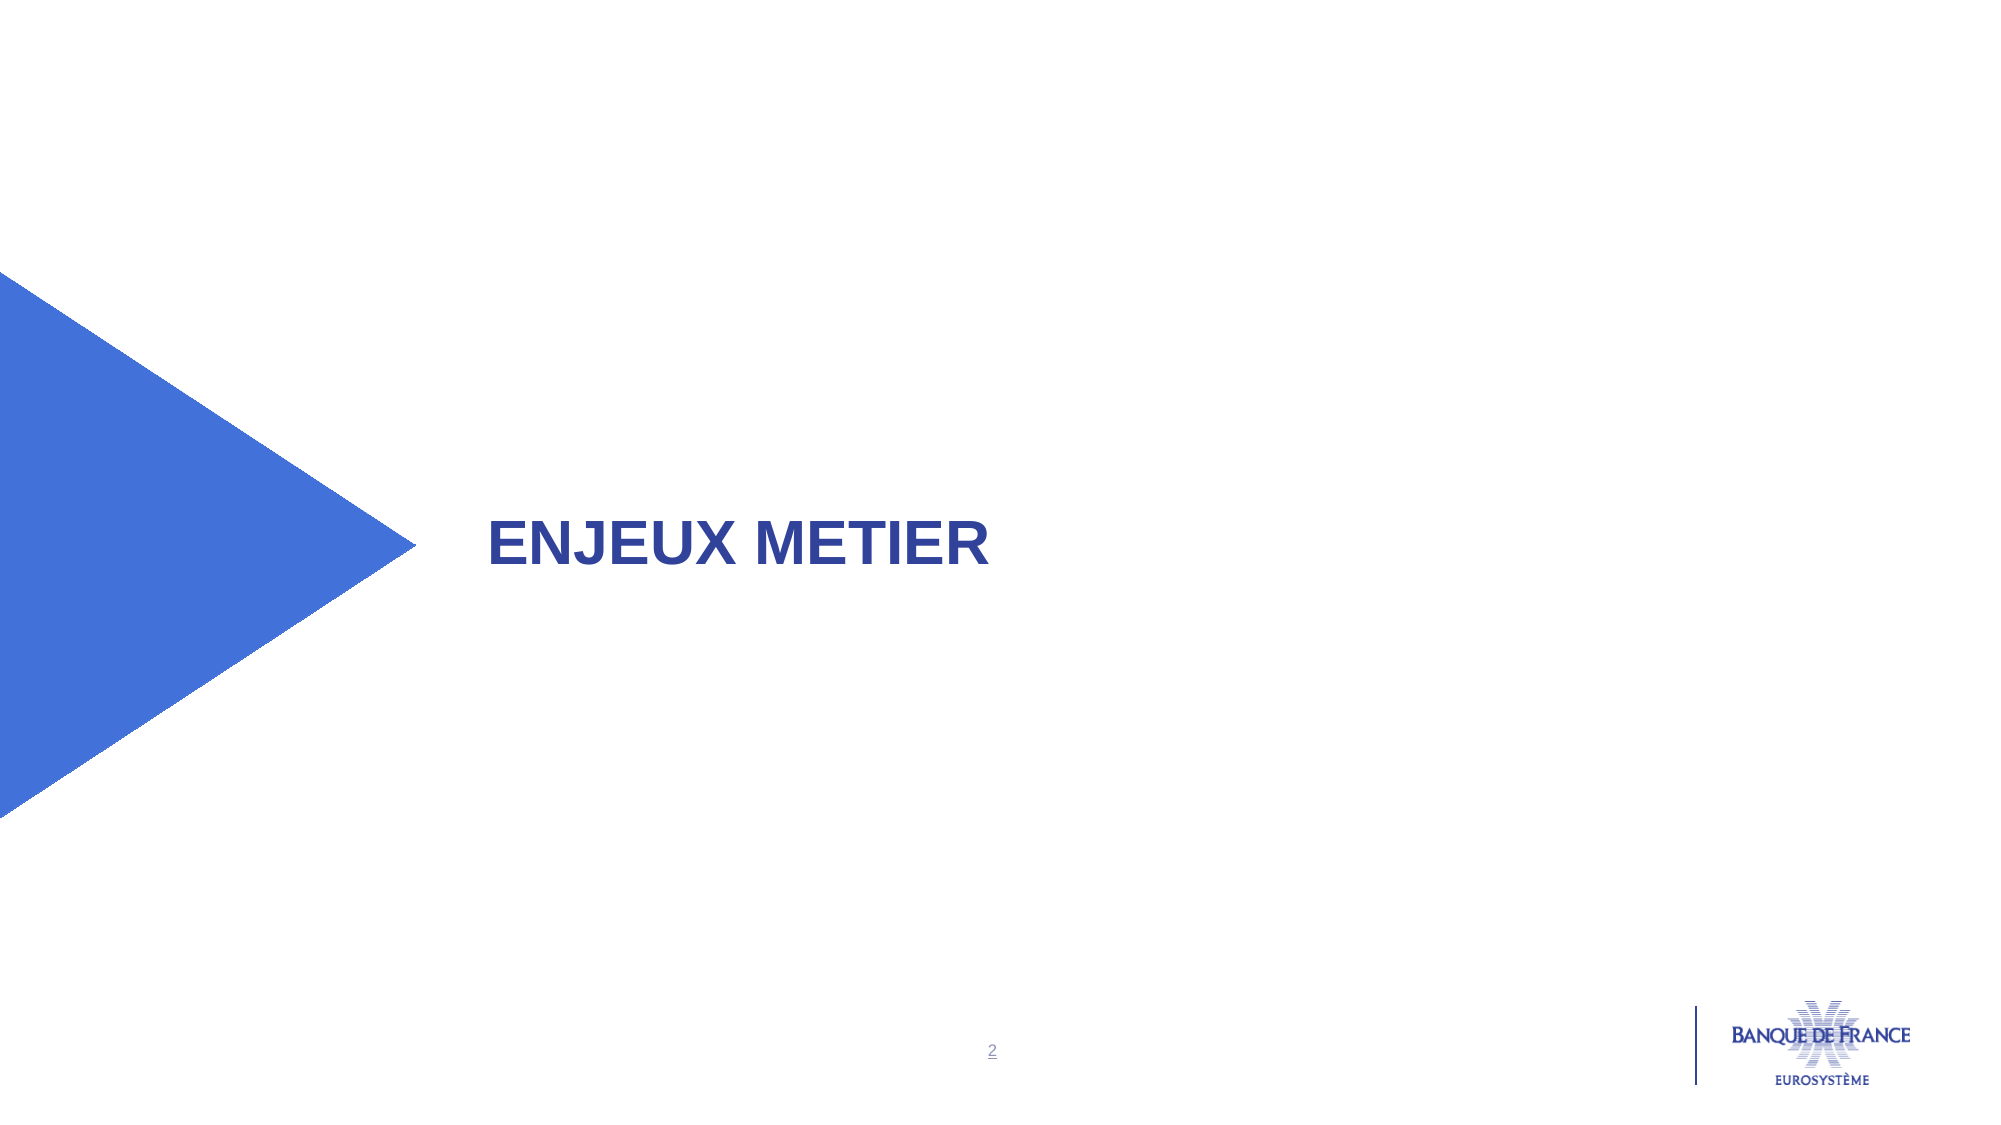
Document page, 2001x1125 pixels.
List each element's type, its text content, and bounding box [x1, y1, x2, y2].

picture [1732, 1001, 1911, 1086]
slide_number 1 [967, 1019, 1033, 1080]
title ENJEUx Metier [472, 379, 1915, 710]
